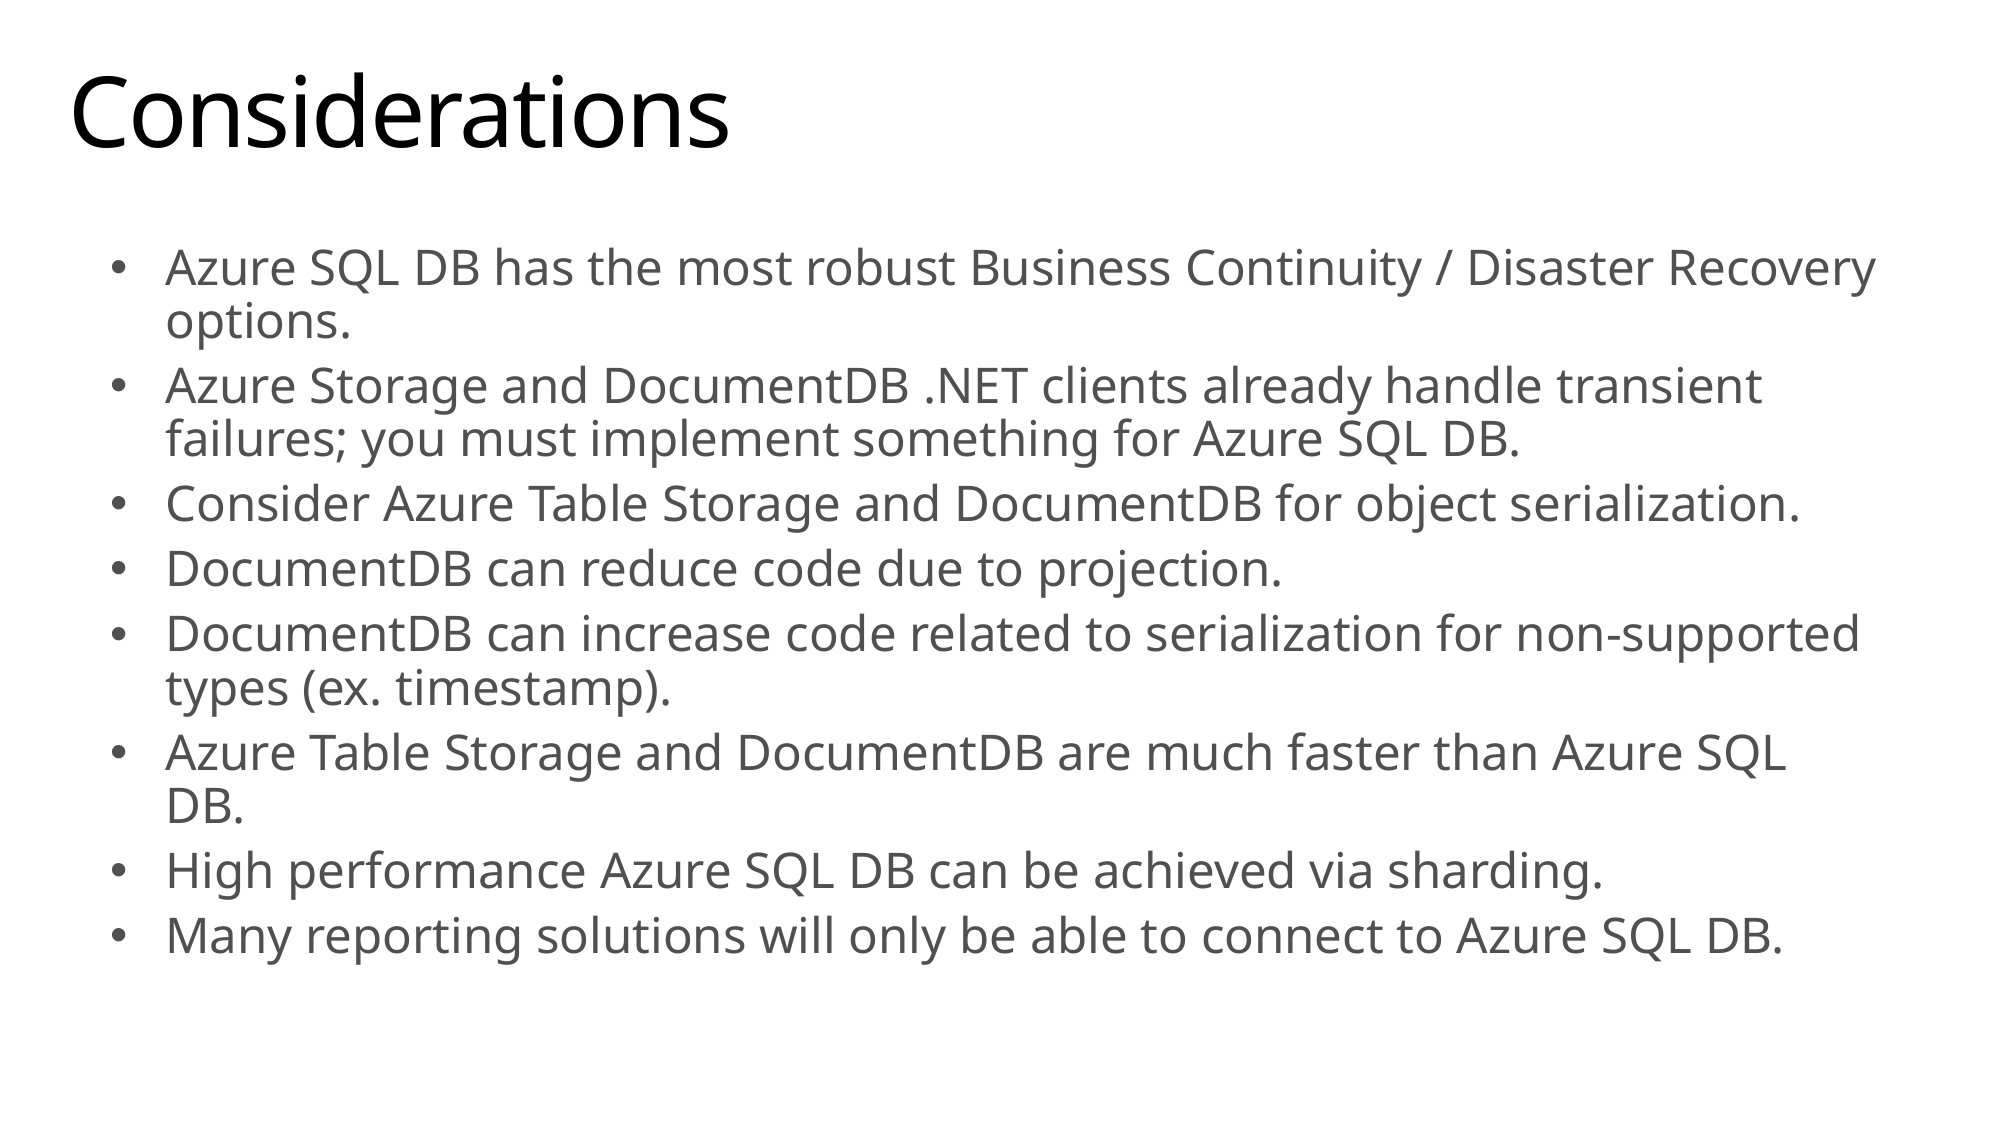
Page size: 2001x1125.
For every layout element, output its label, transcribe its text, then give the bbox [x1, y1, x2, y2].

title Considerations [44, 47, 1957, 196]
text_box Azure SQL DB has the most robust Business Continuity / Disaster Recovery options. Azure Storage and DocumentDB .NET clients already handle transient failures; you must implement something for Azure SQL DB. Consider Azure Table Storage and DocumentDB for object serialization. DocumentDB can reduce code due to projection. DocumentDB can increase code related to serialization for non-supported types (ex. timestamp). Azure Table Storage and DocumentDB are much faster than Azure SQL DB. High performance Azure SQL DB can be achieved via sharding. Many reporting solutions will only be able to connect to Azure SQL DB. [80, 219, 1907, 988]
